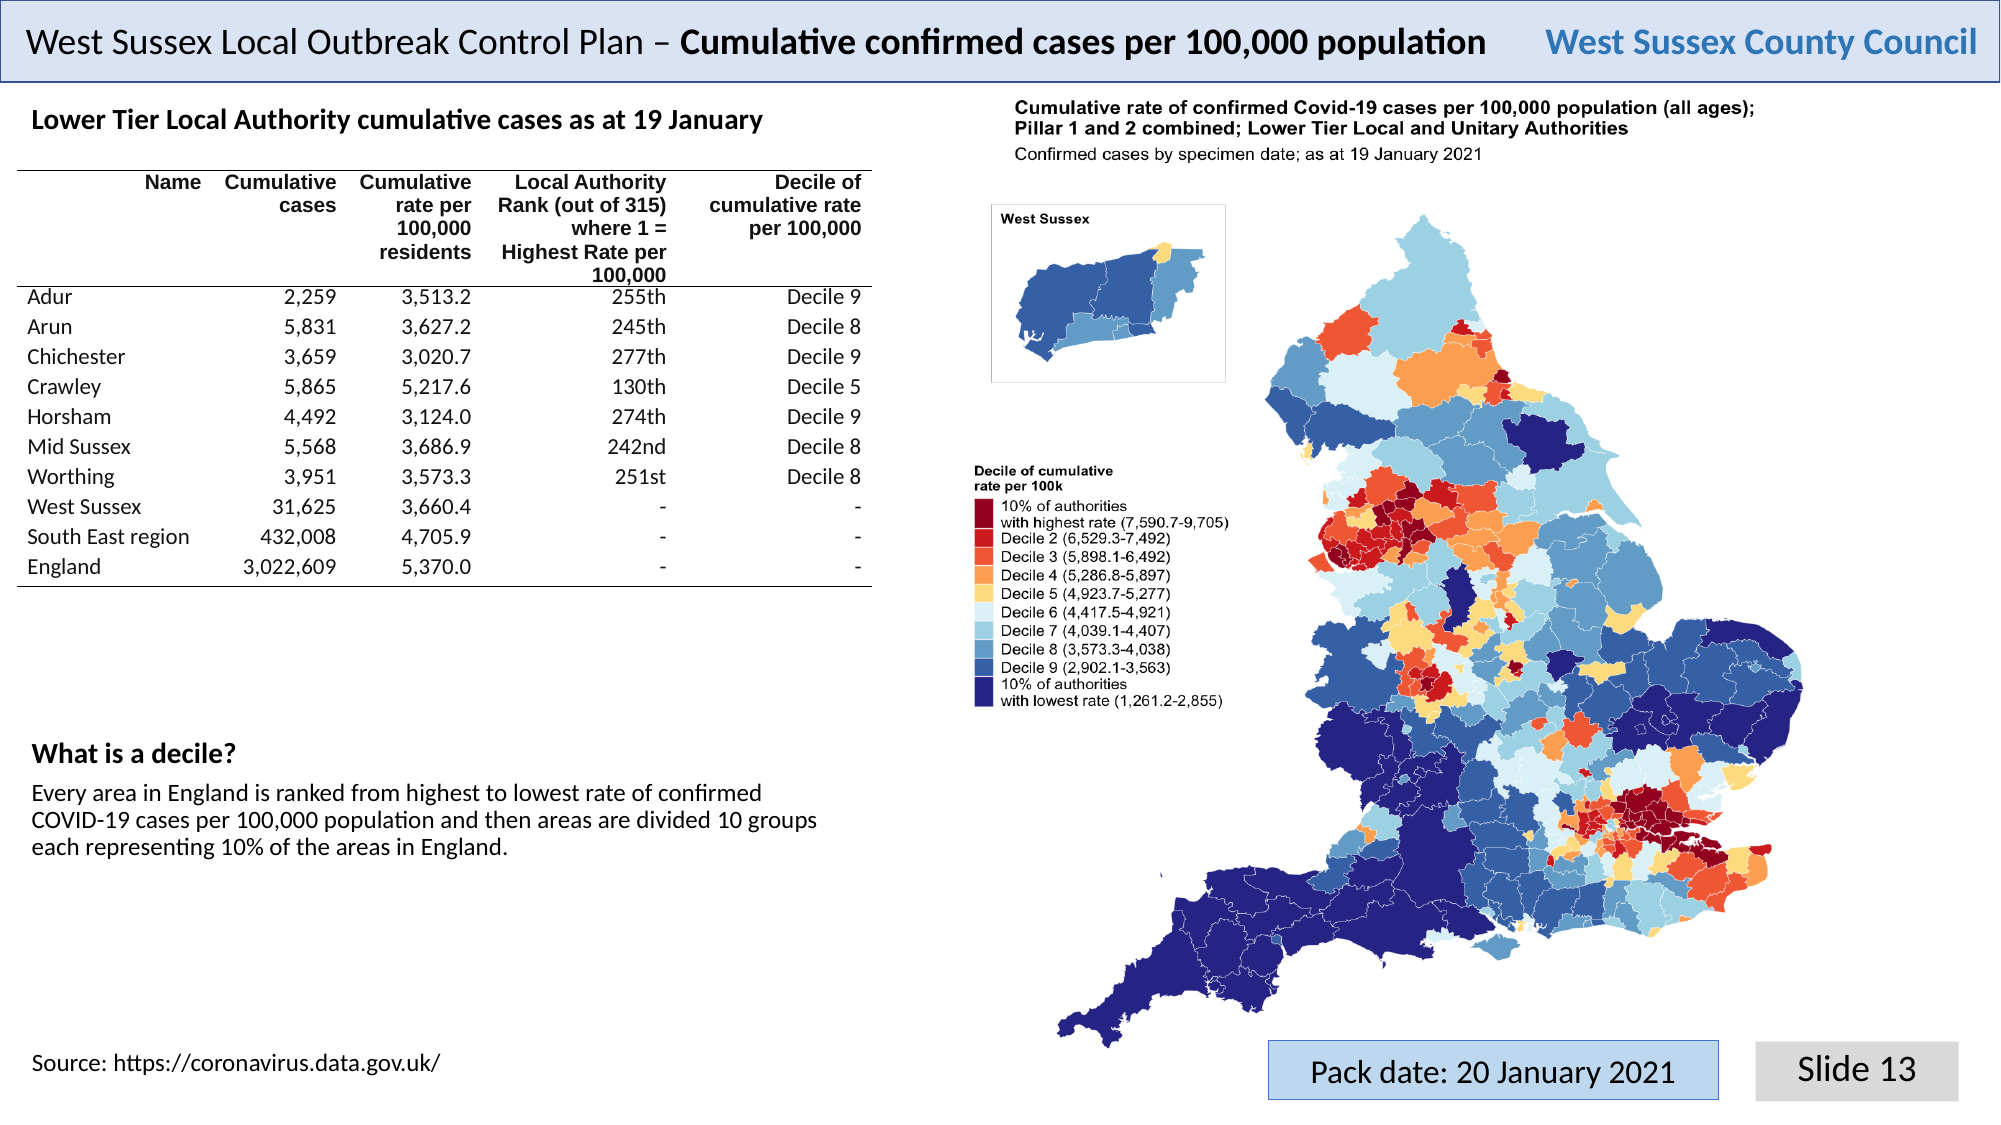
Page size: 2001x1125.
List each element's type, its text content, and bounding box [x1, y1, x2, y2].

table_cell 3,660.4 [347, 497, 482, 527]
table_cell - [677, 557, 872, 586]
table_cell - [677, 497, 872, 527]
table_cell 5,831 [212, 317, 347, 347]
table_cell - [482, 527, 677, 557]
table_header Name [17, 171, 212, 286]
table_cell 277th [482, 347, 677, 377]
table_cell Decile 8 [677, 317, 872, 347]
table_cell 130th [482, 377, 677, 407]
table_cell 255th [482, 287, 677, 317]
table_cell 3,124.0 [347, 407, 482, 437]
table_cell Decile 9 [677, 407, 872, 437]
table_cell Chichester [17, 347, 212, 377]
table_cell 432,008 [212, 527, 347, 557]
table_cell South East region [17, 527, 212, 557]
table_cell - [677, 527, 872, 557]
table_cell 251st [482, 467, 677, 497]
table_cell Arun [17, 317, 212, 347]
table_cell 4,705.9 [347, 527, 482, 557]
table_cell Decile 8 [677, 437, 872, 467]
table_cell 3,951 [212, 467, 347, 497]
table_cell 5,865 [212, 377, 347, 407]
table_cell 31,625 [212, 497, 347, 527]
picture [895, 91, 1959, 1104]
table_header Decile of cumulative rate per 100,000 [677, 171, 872, 286]
table_cell Crawley [17, 377, 212, 407]
table_cell 3,627.2 [347, 317, 482, 347]
table_cell 274th [482, 407, 677, 437]
table_cell Decile 9 [677, 347, 872, 377]
list What is a decile? [16, 731, 562, 772]
table_cell 5,568 [212, 437, 347, 467]
table_cell - [482, 557, 677, 586]
list Source: https://coronavirus.data.gov.uk/ [17, 1042, 660, 1103]
table_cell Mid Sussex [17, 437, 212, 467]
table_cell 3,659 [212, 347, 347, 377]
table_cell 5,217.6 [347, 377, 482, 407]
table_cell 3,513.2 [347, 287, 482, 317]
table_cell Worthing [17, 467, 212, 497]
table_cell England [17, 557, 212, 586]
table_cell 4,492 [212, 407, 347, 437]
list Every area in England is ranked from highest to lowest rate of confirmed COVID-19 cases per 100,000 population and then areas are divided 10 groups each representing 10% of the areas in England. [16, 772, 853, 900]
table_header Cumulative cases [212, 171, 347, 286]
table_header Cumulative rate per 100,000 residents [347, 171, 482, 286]
table_cell Adur [17, 287, 212, 317]
table_cell - [482, 497, 677, 527]
table_cell 5,370.0 [347, 557, 482, 586]
table_cell 242nd [482, 437, 677, 467]
table_cell 3,573.3 [347, 467, 482, 497]
list Lower Tier Local Authority cumulative cases as at 19 January [16, 97, 895, 173]
table_cell 2,259 [212, 287, 347, 317]
table_cell 3,022,609 [212, 557, 347, 586]
table_cell Decile 8 [677, 467, 872, 497]
table_cell Decile 5 [677, 377, 872, 407]
table_cell 3,020.7 [347, 347, 482, 377]
table_cell 3,686.9 [347, 437, 482, 467]
table_cell West Sussex [17, 497, 212, 527]
table_header Local Authority Rank (out of 315) where 1 = Highest Rate per 100,000 [482, 171, 677, 286]
table_cell 245th [482, 317, 677, 347]
table_cell Decile 9 [677, 287, 872, 317]
table_cell Horsham [17, 407, 212, 437]
